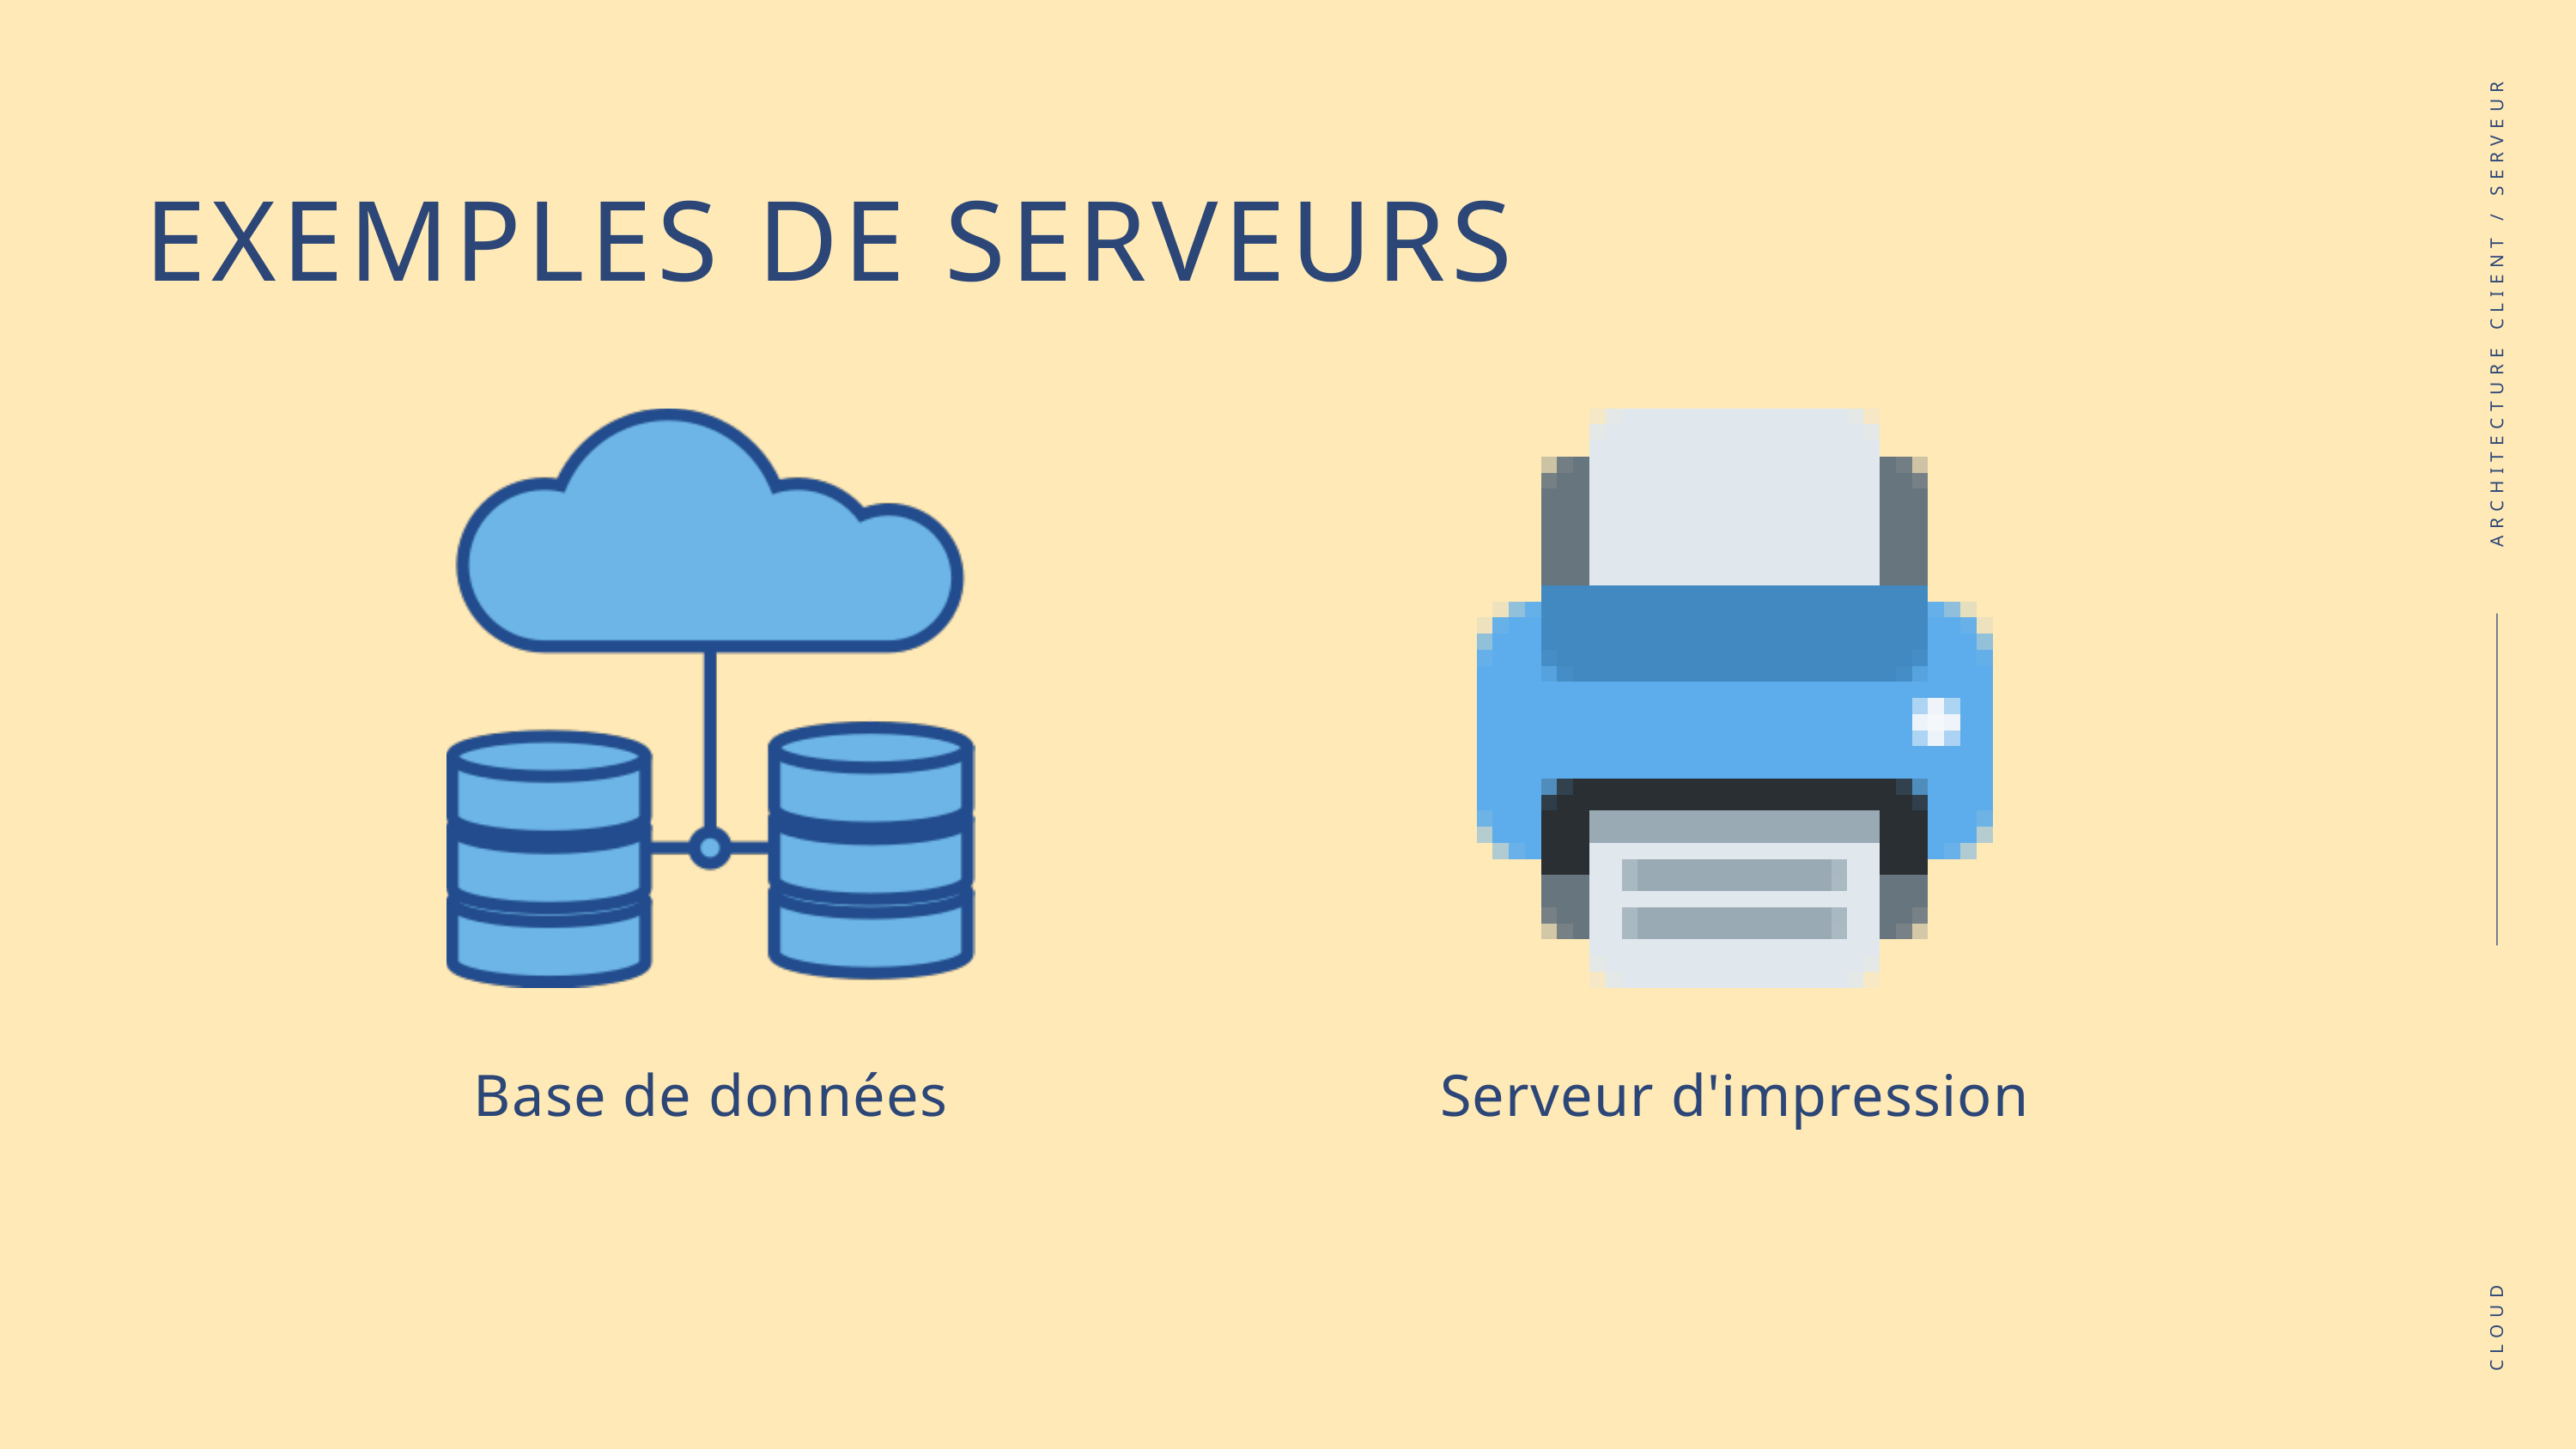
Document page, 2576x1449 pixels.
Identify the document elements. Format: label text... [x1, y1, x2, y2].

text_box CLOUD [2486, 925, 2506, 1372]
text_box Base de données [459, 1035, 963, 1128]
text_box EXEMPLES DE SERVEURS [144, 180, 2395, 304]
text_box ARCHITECTURE CLIENT / SERVEUR [2486, 82, 2507, 614]
text_box Serveur d'impression [1382, 1035, 2089, 1128]
picture [447, 409, 975, 989]
picture [1477, 409, 1993, 989]
